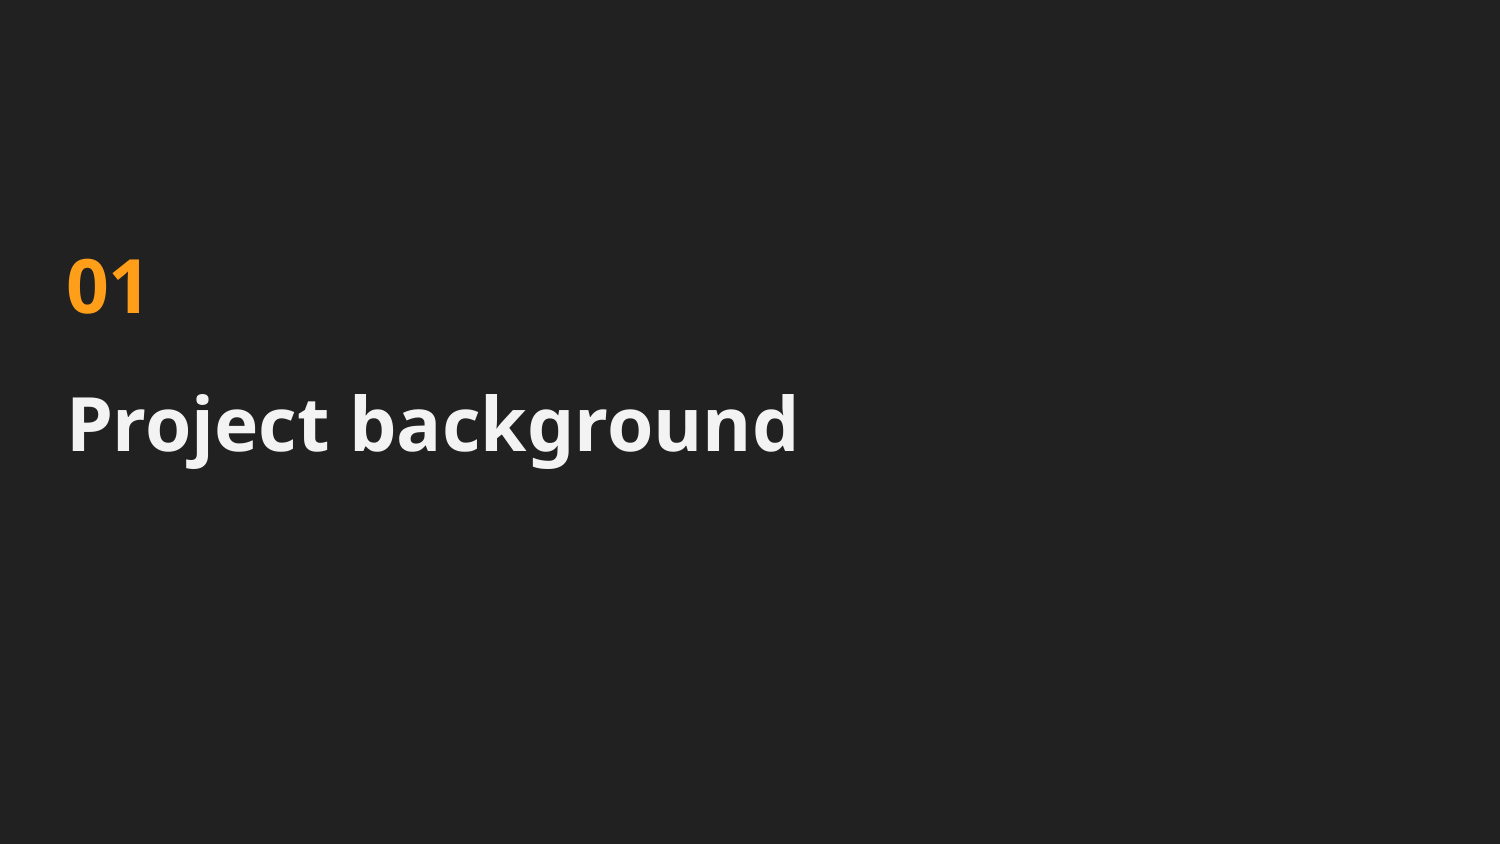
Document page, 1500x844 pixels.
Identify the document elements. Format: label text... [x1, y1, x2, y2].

title 01 [51, 214, 1449, 353]
title Project background [51, 353, 1449, 491]
